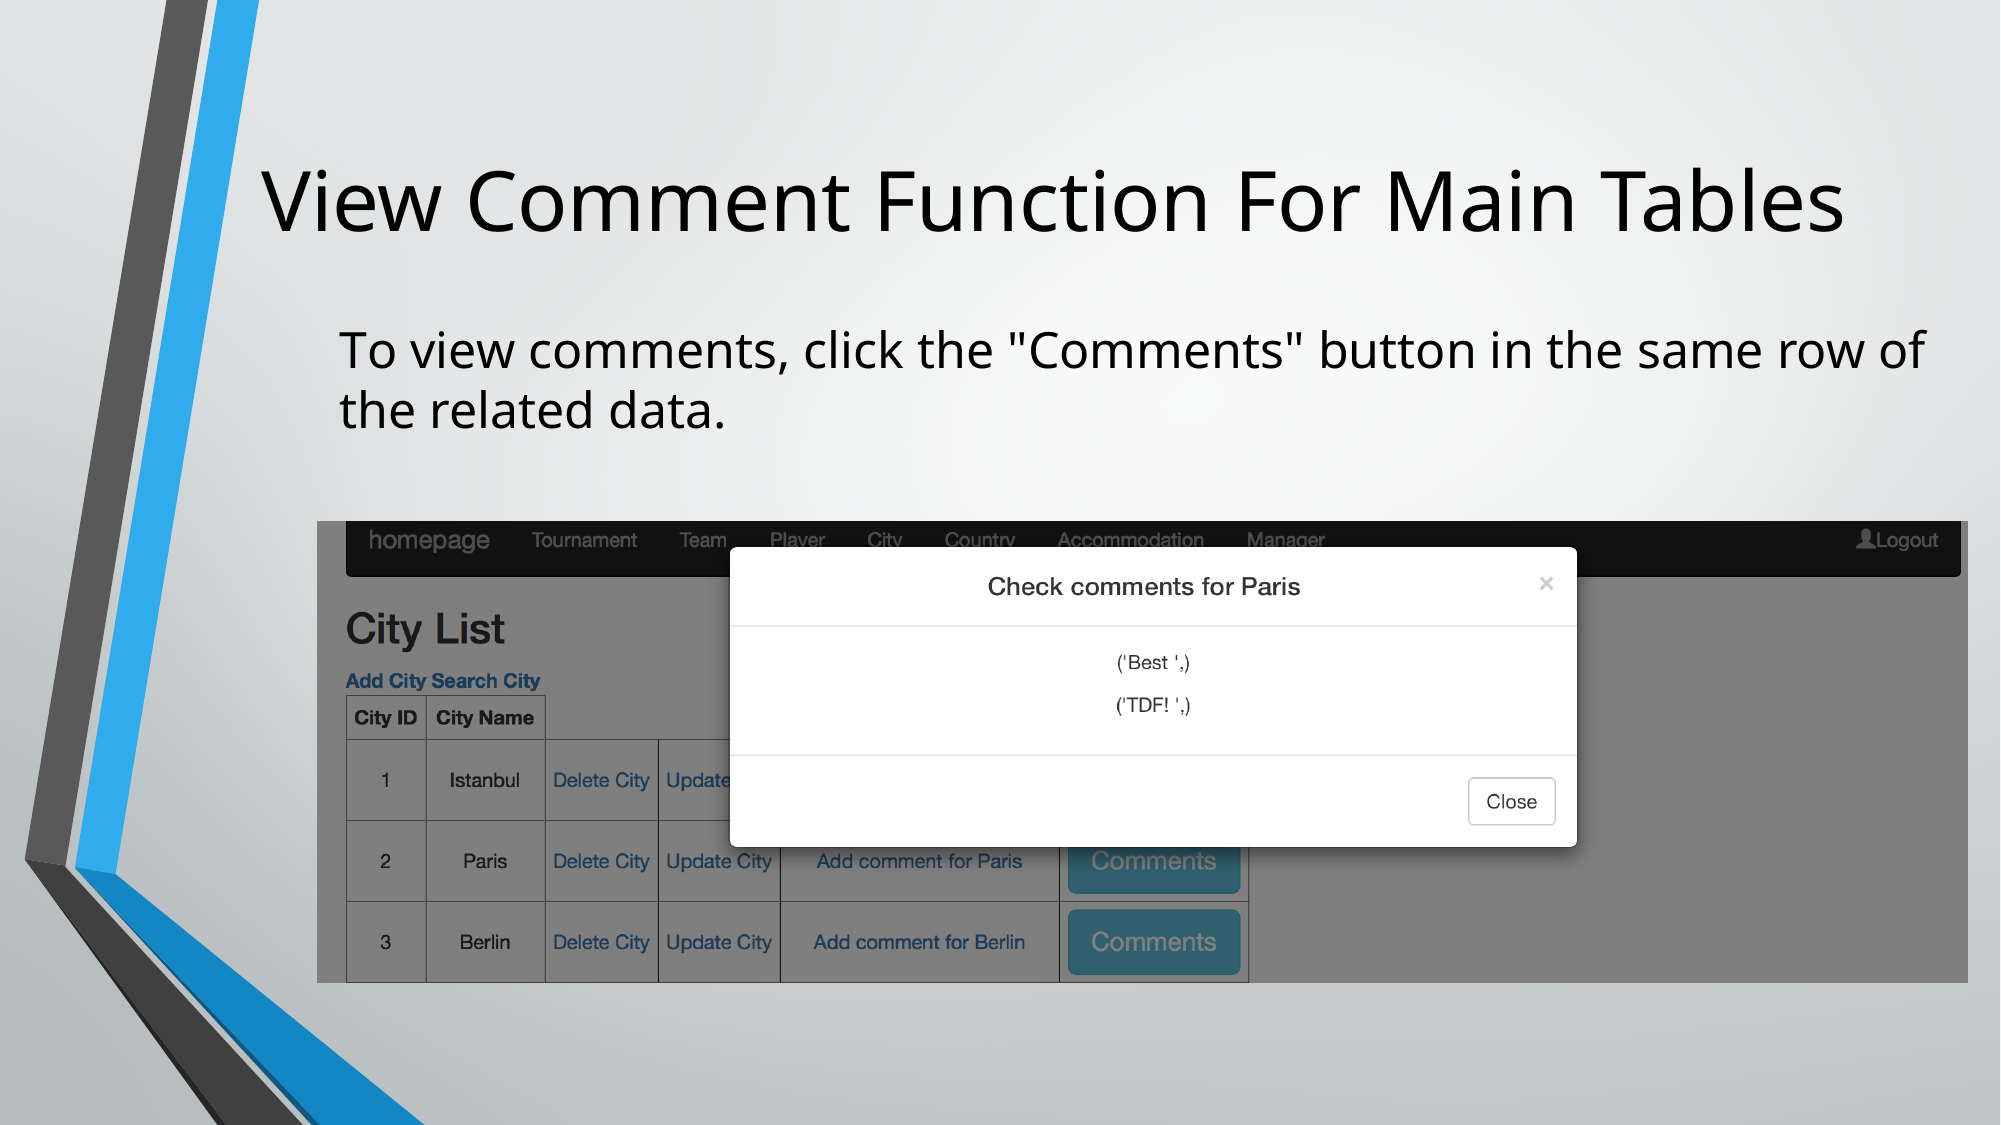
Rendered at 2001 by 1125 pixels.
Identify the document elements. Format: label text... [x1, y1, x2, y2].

picture [317, 521, 1969, 983]
list To view comments, click the "Comments" button in the same row of the related data. [324, 122, 1968, 521]
title View Comment Function For Main Tables [232, 54, 1877, 342]
